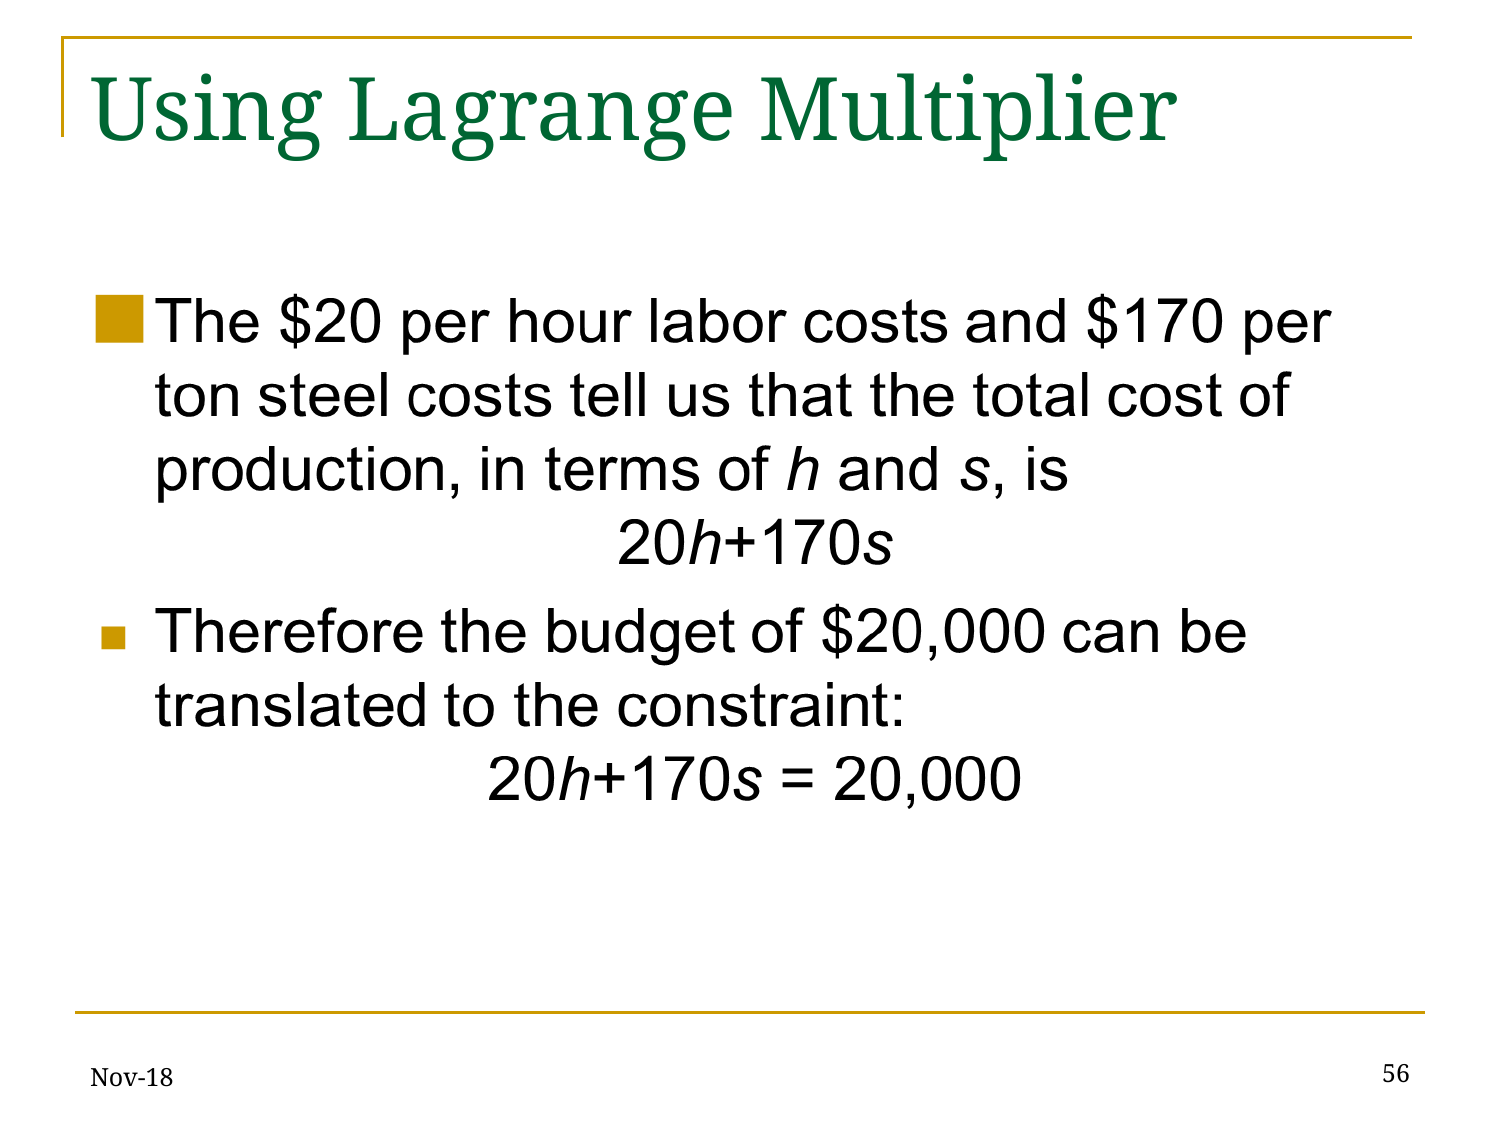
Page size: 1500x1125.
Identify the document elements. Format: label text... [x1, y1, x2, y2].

list [75, 262, 1425, 1006]
slide_number Nov-18 [75, 1024, 425, 1100]
slide_number ‹#› [1074, 1024, 1425, 1100]
title Using Lagrange Multiplier [75, 45, 1425, 233]
